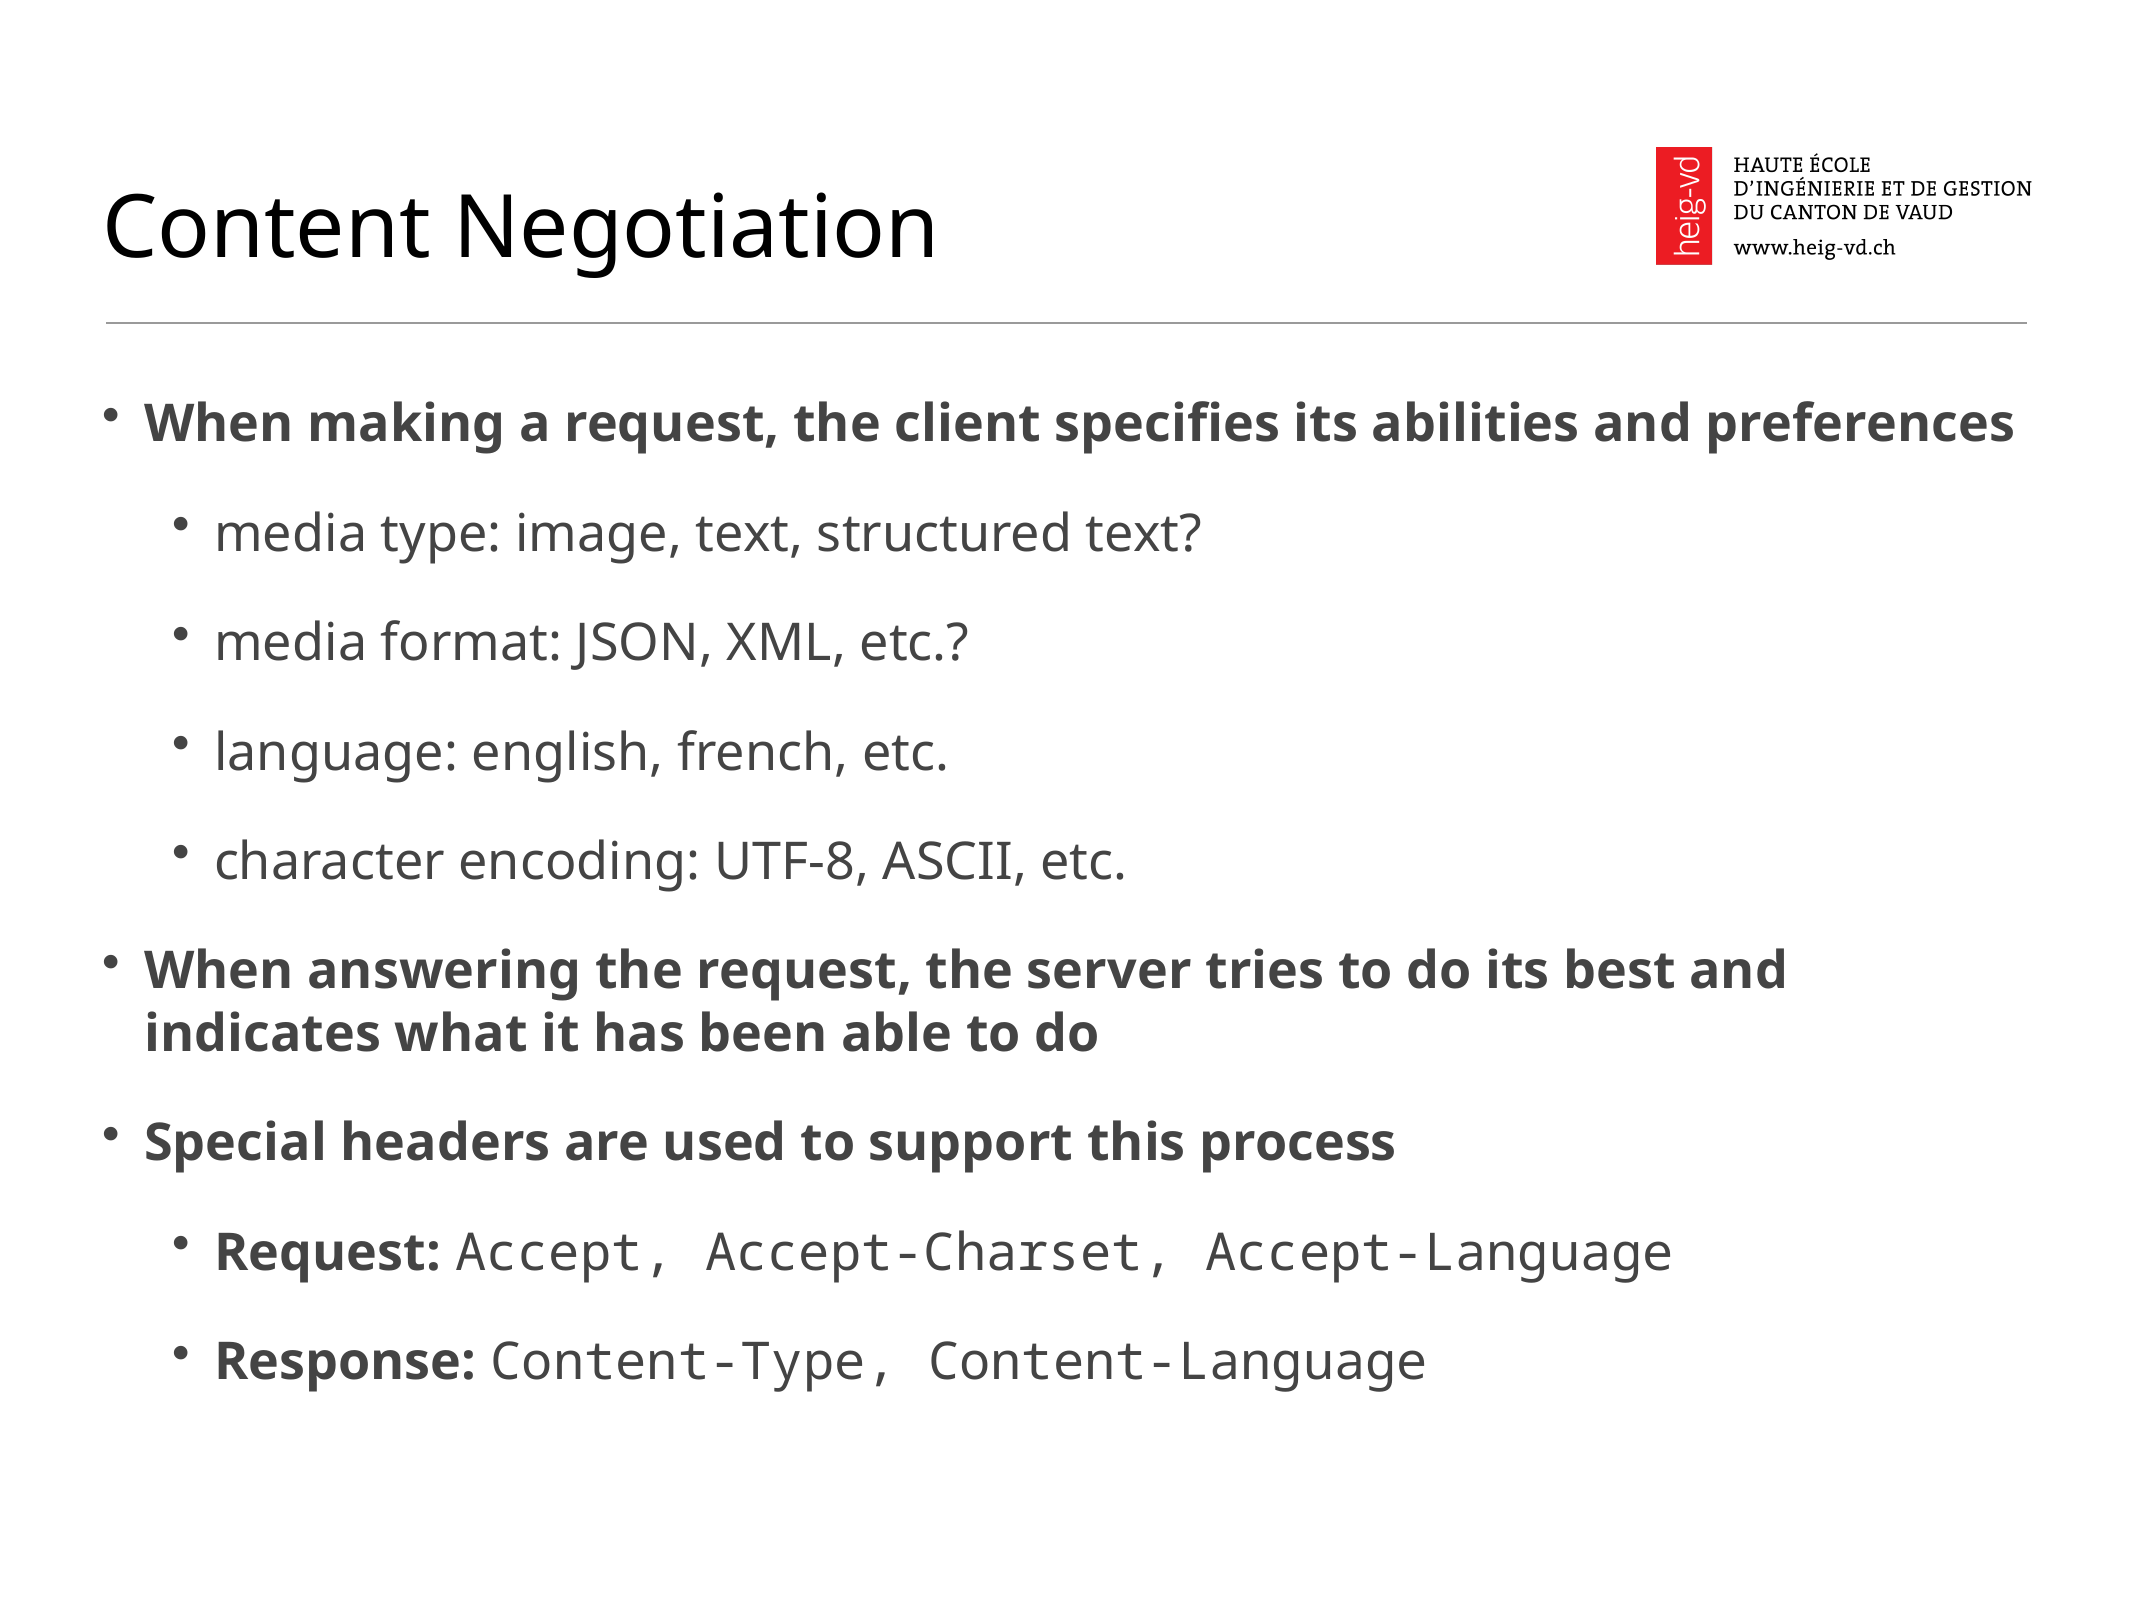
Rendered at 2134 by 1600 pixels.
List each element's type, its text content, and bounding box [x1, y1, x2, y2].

list When making a request, the client specifies its abilities and preferences media type: image, text, structured text? media format: JSON, XML, etc.? language: english, french, etc. character encoding: UTF-8, ASCII, etc. When answering the request, the server tries to do its best and indicates what it has been able to do Special headers are used to support this process Request: Accept, Accept-Charset, Accept-Language Response: Content-Type, Content-Language [93, 380, 2041, 1459]
title Content Negotiation [93, 53, 2041, 284]
